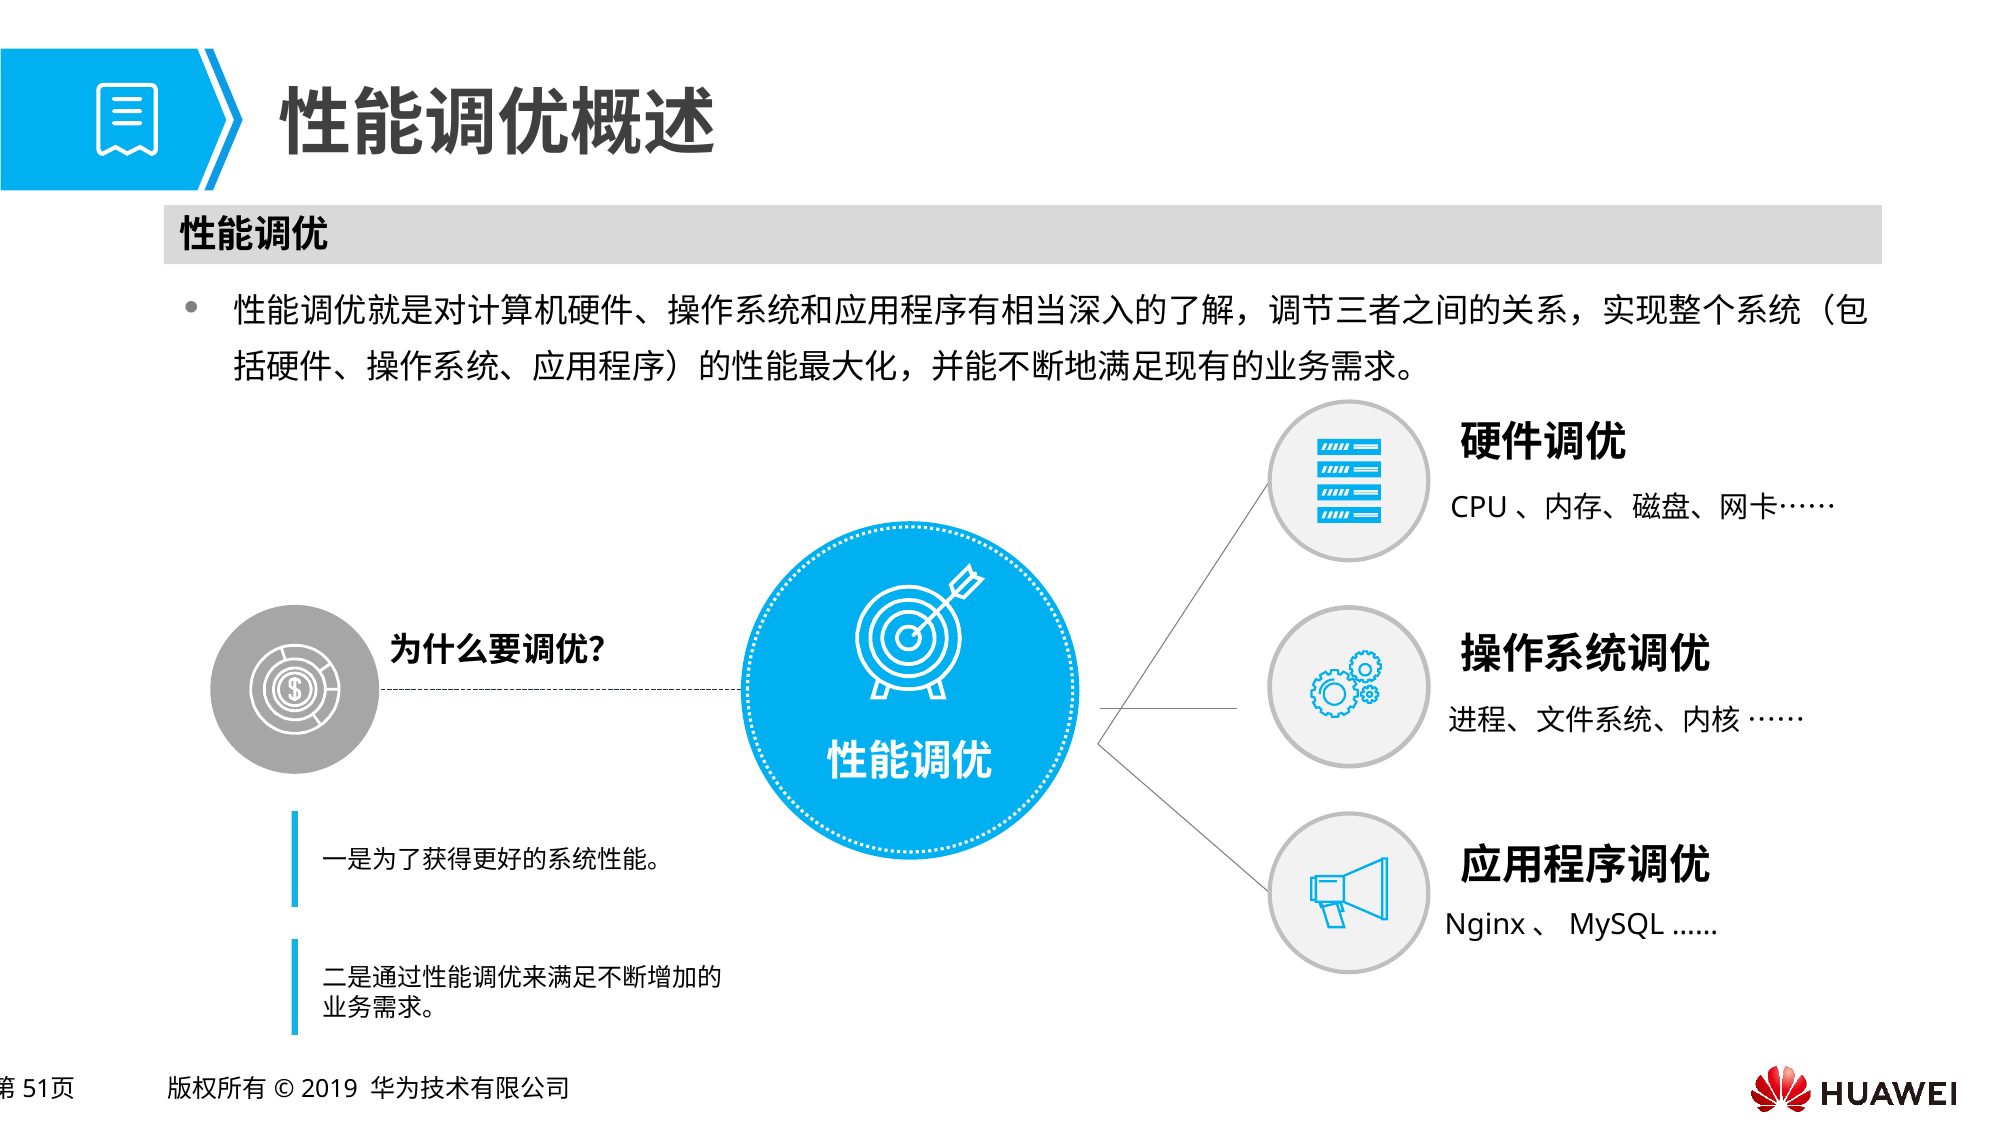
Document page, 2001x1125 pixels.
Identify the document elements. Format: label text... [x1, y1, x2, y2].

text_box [291, 810, 738, 908]
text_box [1310, 649, 1382, 719]
text_box [1267, 811, 1431, 975]
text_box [1309, 857, 1389, 929]
text_box 性能调优 [783, 739, 1038, 786]
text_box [1459, 843, 1713, 943]
text_box [1315, 459, 1383, 479]
text_box [745, 524, 1075, 855]
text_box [291, 938, 738, 1036]
text_box [1315, 437, 1383, 457]
text_box [1315, 505, 1383, 525]
text_box [162, 203, 1884, 266]
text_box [210, 604, 380, 775]
title 性能调优概述 [261, 67, 1875, 173]
text_box [1267, 399, 1431, 563]
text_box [1097, 537, 1238, 951]
text_box 性能调优 [179, 209, 1350, 255]
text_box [1459, 631, 1796, 739]
text_box 性能调优就是对计算机硬件、操作系统和应用程序有相当深入的了解，调节三者之间的关系，实现整个系统（包括硬件、操作系统、应用程序）的性能最大化，并能不断地满足现有的业务需求。 [170, 267, 1882, 377]
text_box [855, 563, 986, 700]
text_box [1267, 605, 1431, 769]
picture [1751, 1066, 1956, 1112]
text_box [1459, 419, 1829, 525]
text_box [1315, 482, 1383, 503]
text_box 为什么要调优？ [389, 632, 623, 669]
text_box [738, 519, 1082, 862]
